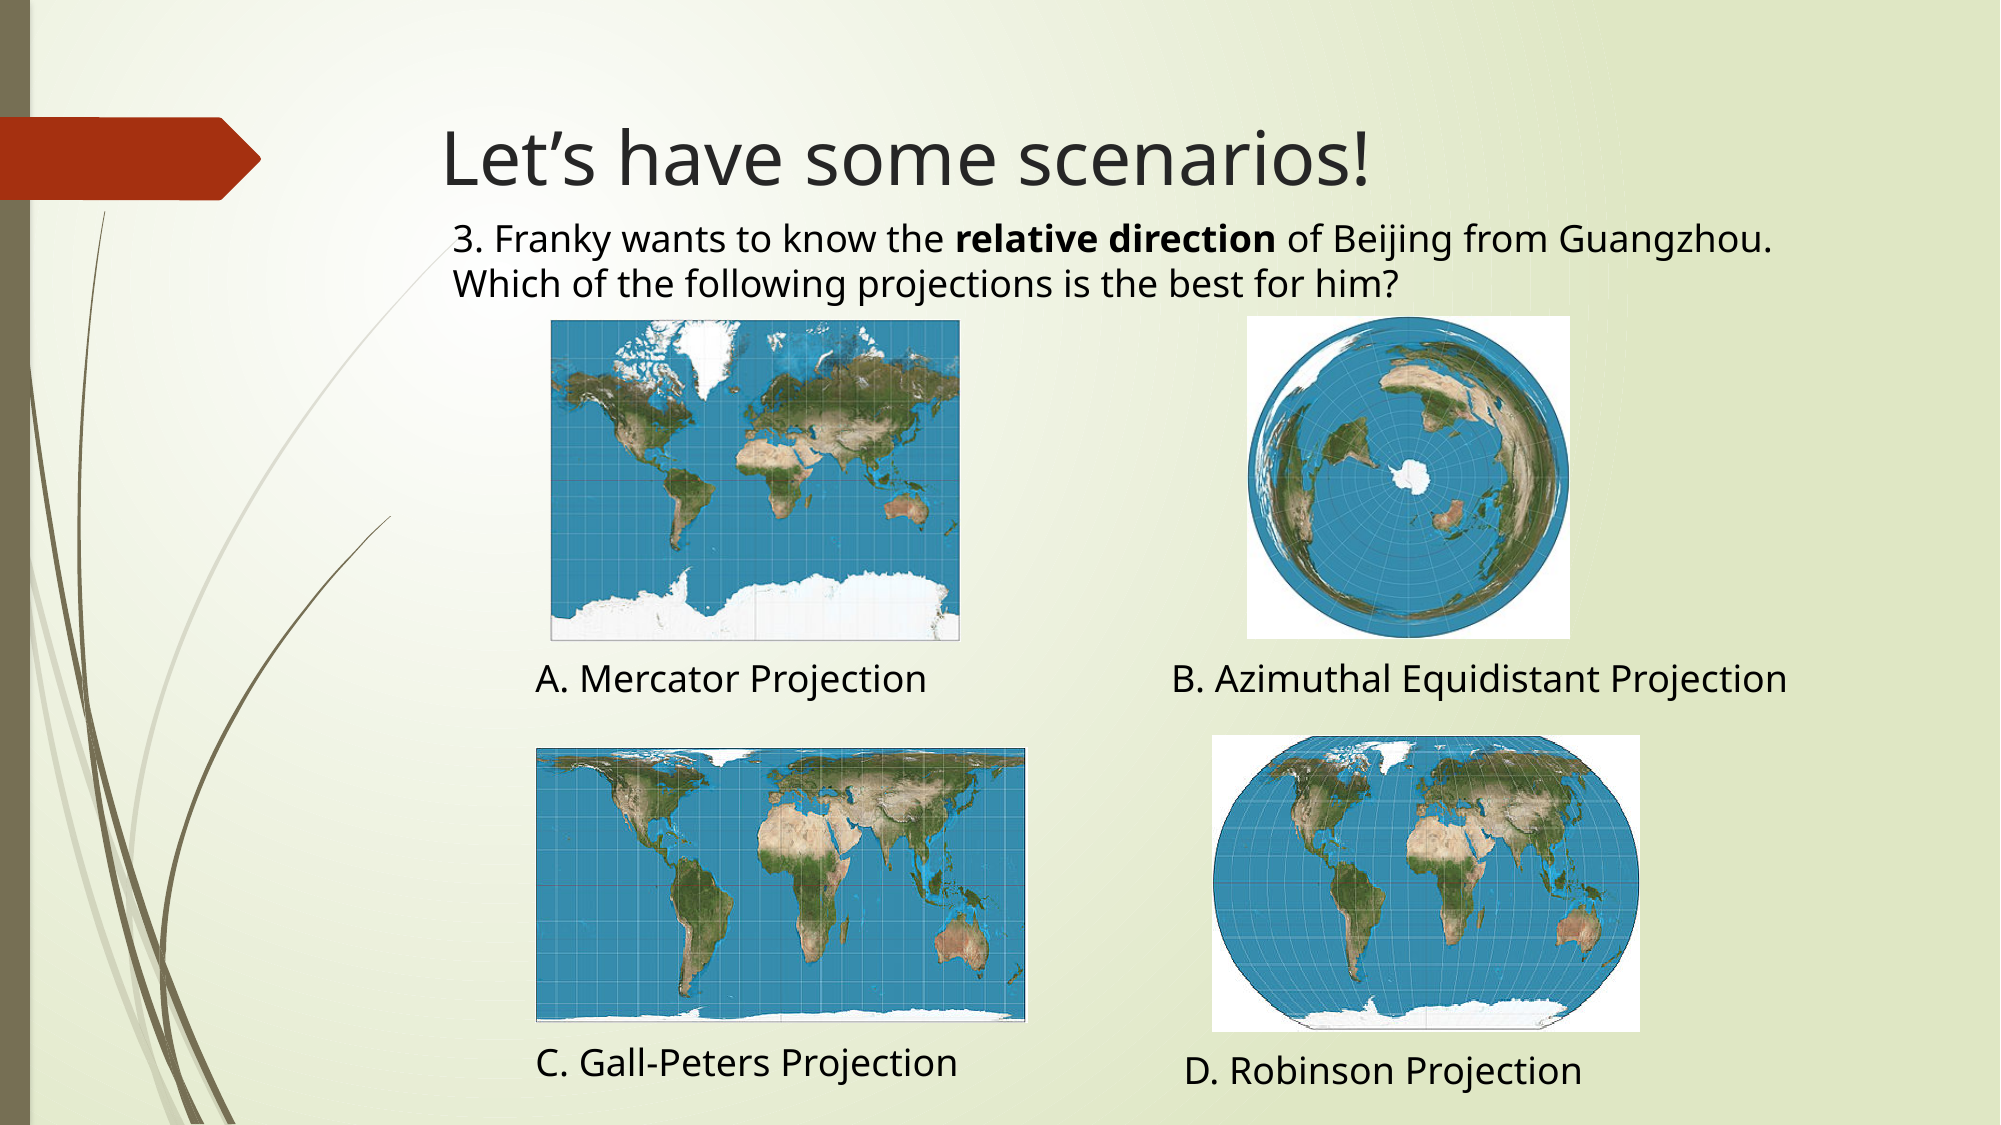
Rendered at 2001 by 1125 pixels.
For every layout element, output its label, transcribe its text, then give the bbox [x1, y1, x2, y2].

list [549, 319, 961, 642]
picture [535, 747, 1029, 1023]
title Let’s have some scenarios! [425, 102, 1888, 313]
picture [1211, 735, 1641, 1032]
text_box 3. Franky wants to know the relative direction of Beijing from Guangzhou. Which of the following projections is the best for him? [437, 207, 1845, 313]
picture [1247, 316, 1570, 639]
text_box B. Azimuthal Equidistant Projection [1156, 648, 1845, 708]
text_box D. Robinson Projection [1168, 1039, 1763, 1100]
text_box A. Mercator Projection [520, 648, 1115, 708]
text_box C. Gall-Peters Projection [520, 1031, 1115, 1092]
